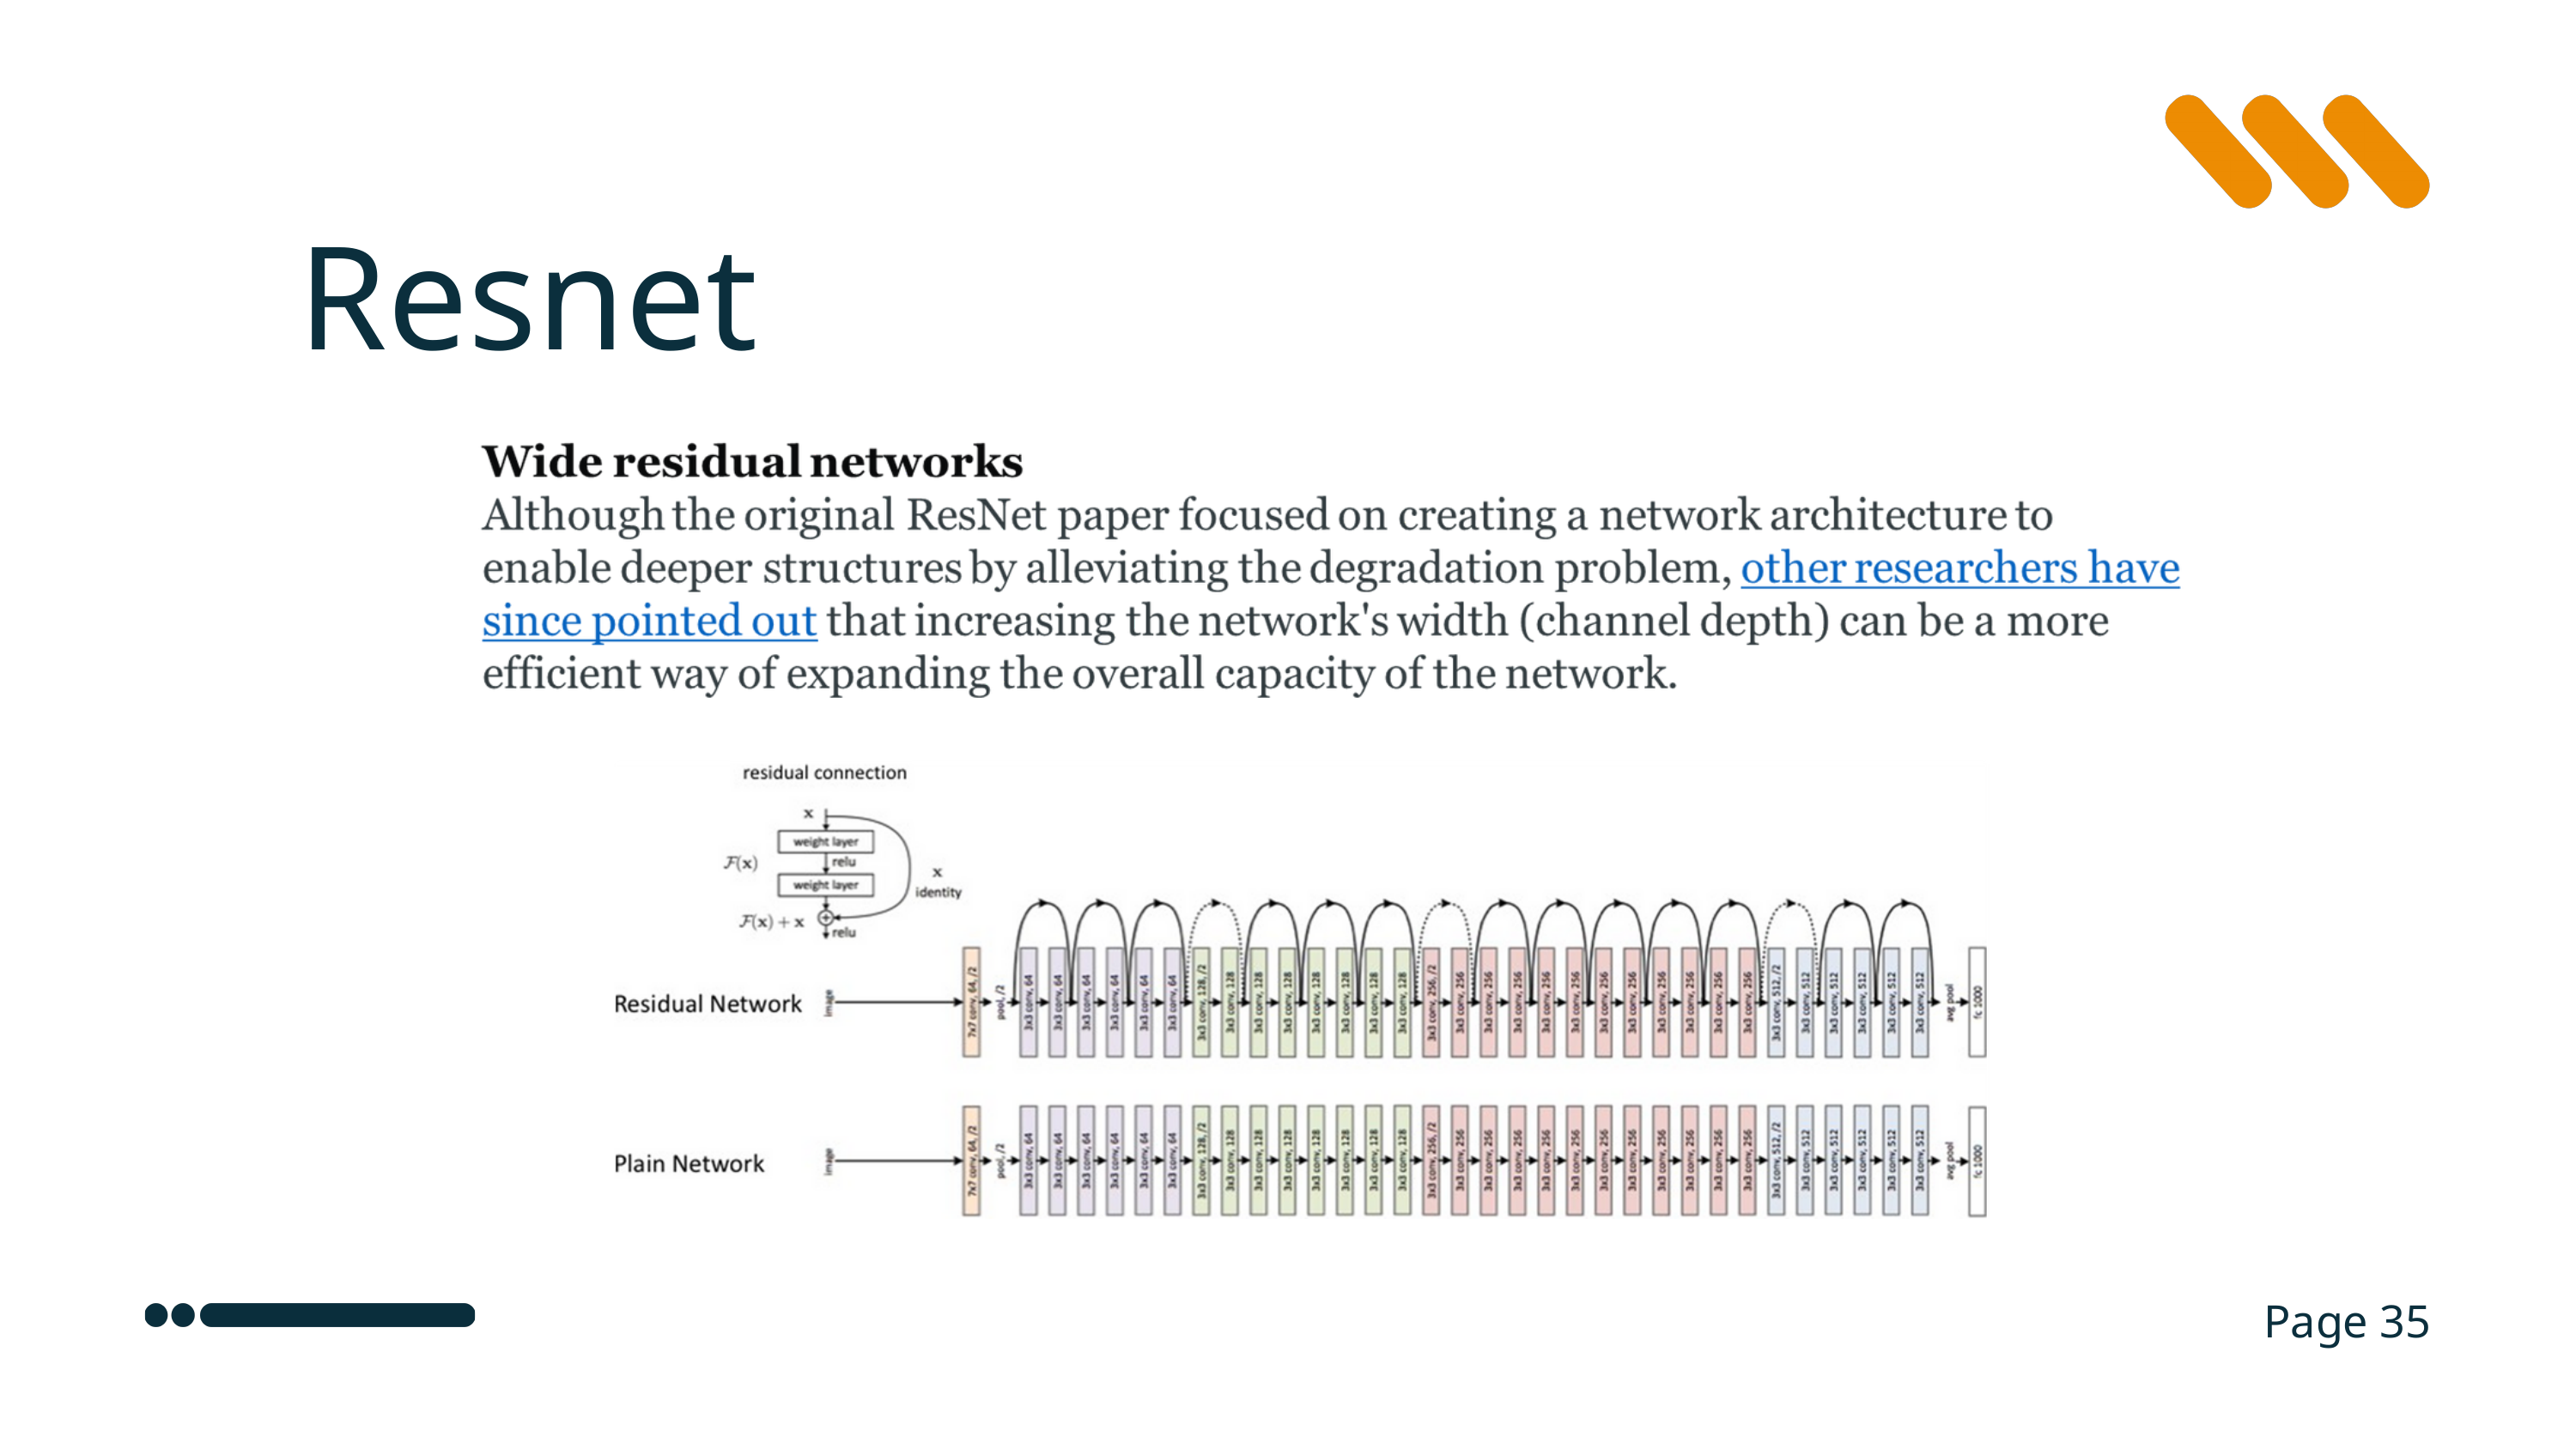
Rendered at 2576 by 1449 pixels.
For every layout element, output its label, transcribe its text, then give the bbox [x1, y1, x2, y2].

text_box Page 35 [2163, 1302, 2432, 1348]
text_box Resnet [0, 163, 1057, 379]
text_box [455, 420, 2207, 1219]
text_box [144, 1303, 476, 1328]
text_box [2163, 93, 2432, 210]
